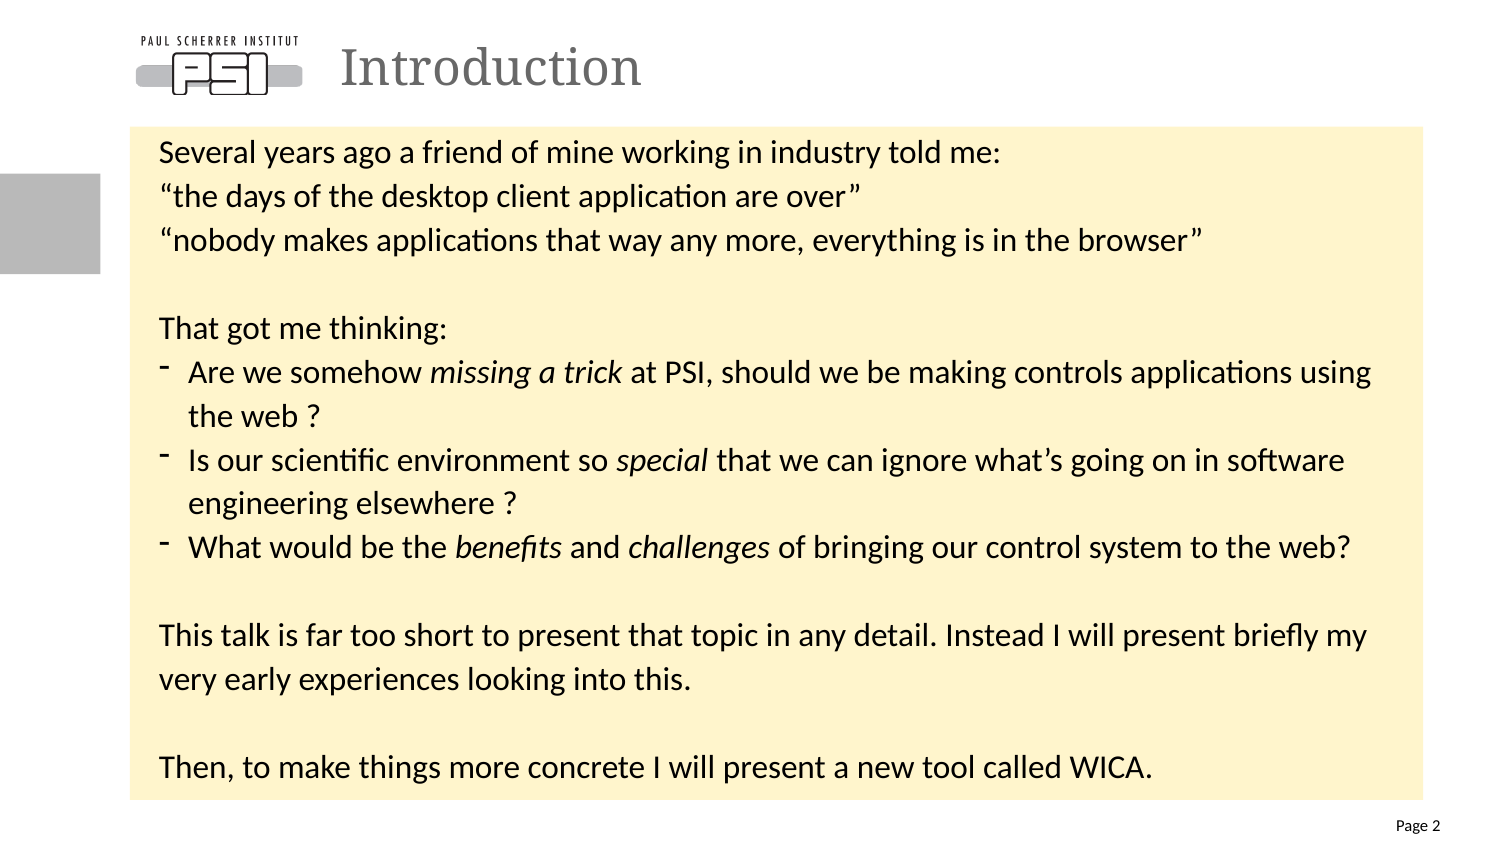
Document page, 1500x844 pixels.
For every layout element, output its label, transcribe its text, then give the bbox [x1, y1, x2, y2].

slide_number Page 2 [1346, 814, 1441, 840]
title Introduction [340, 35, 1442, 98]
text_box Several years ago a friend of mine working in industry told me: “the days of the desktop client application are over” “nobody makes applications that way any more, everything is in the browser” That got me thinking: Are we somehow missing a trick at PSI, should we be making controls applications using the web ? Is our scientific environment so special that we can ignore what’s going on in software engineering elsewhere ? What would be the benefits and challenges of bringing our control system to the web? This talk is far too short to present that topic in any detail. Instead I will present briefly my very early experiences looking into this. Then, to make things more concrete I will present a new tool called WICA. [129, 126, 1424, 800]
